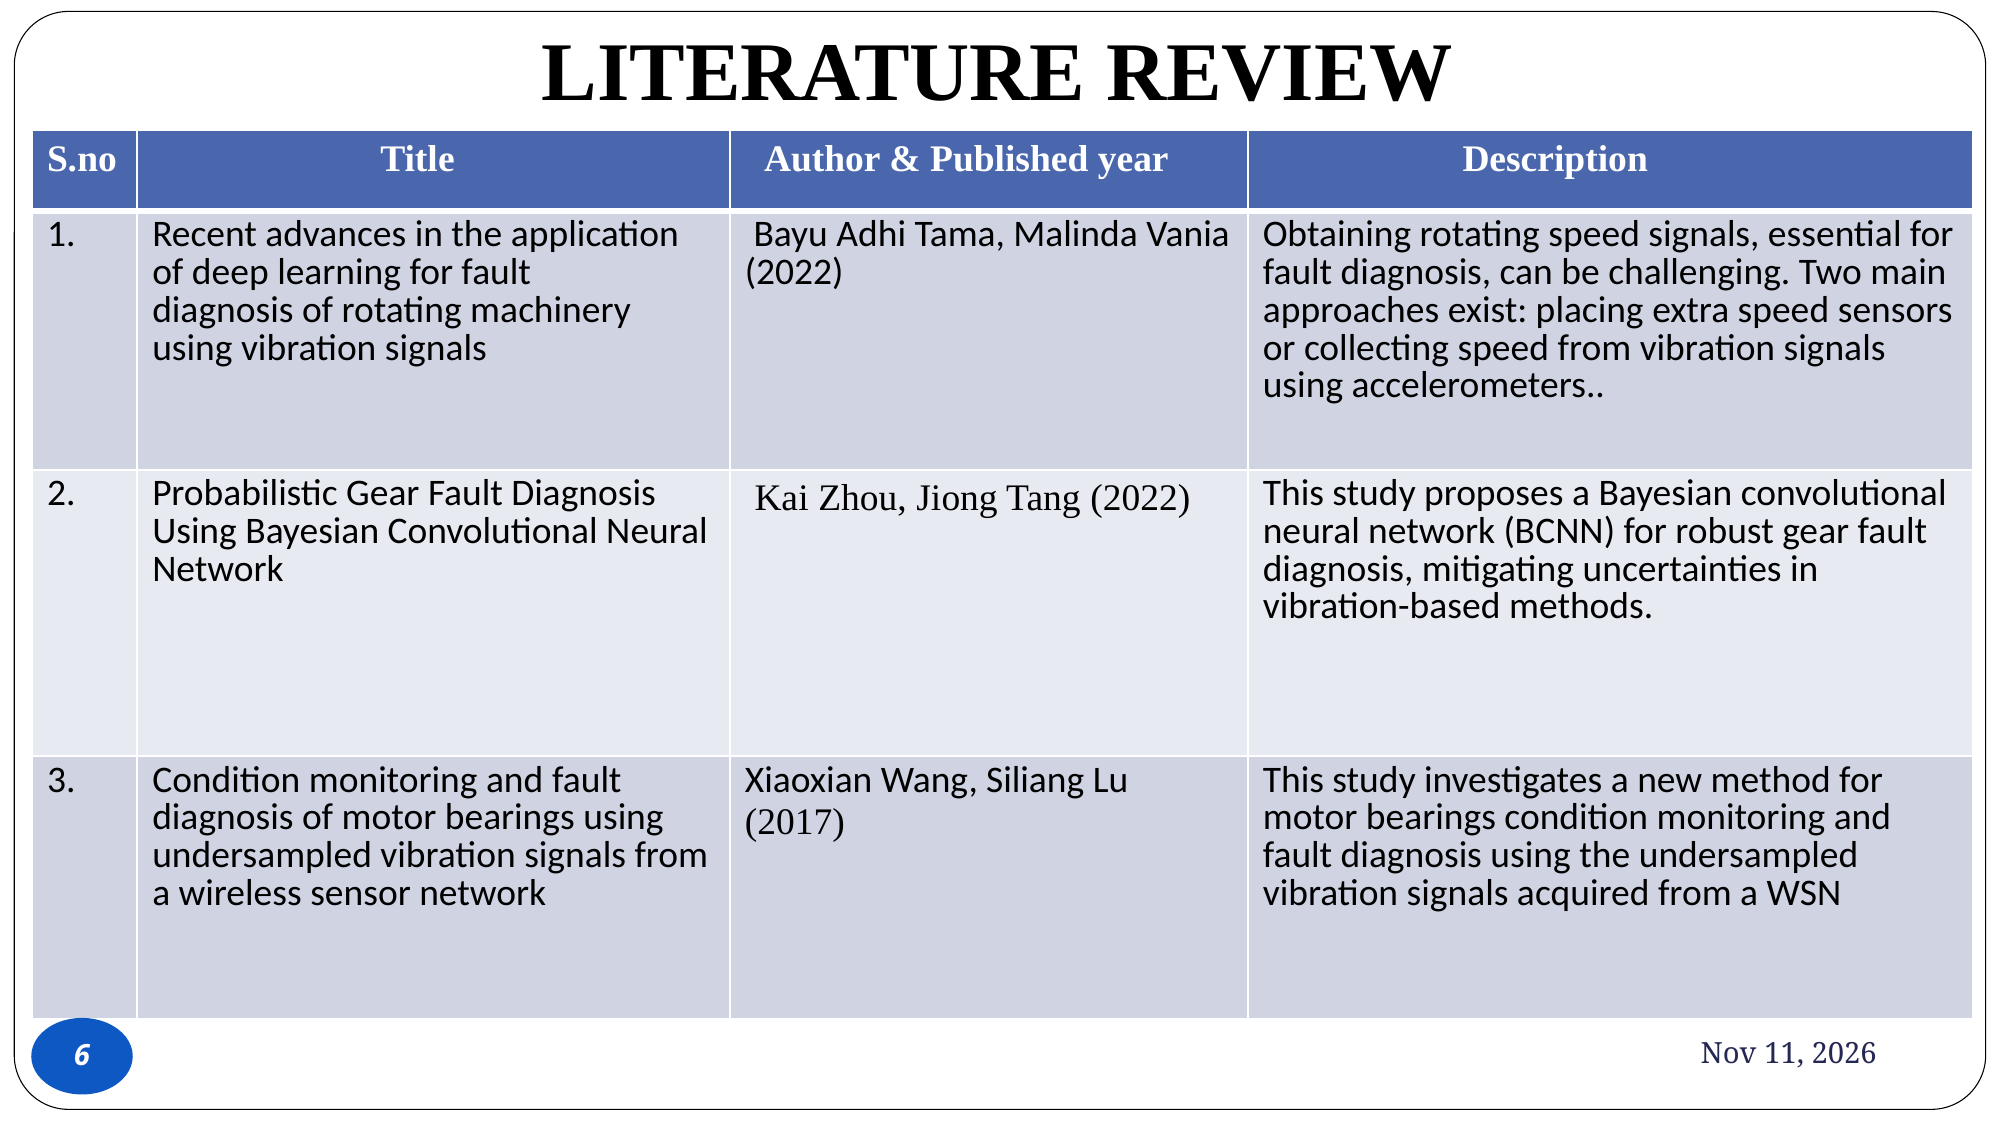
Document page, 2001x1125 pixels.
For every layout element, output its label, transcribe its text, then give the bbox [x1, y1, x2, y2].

table_cell This study investigates a new method for motor bearings condition monitoring and fault diagnosis using the undersampled vibration signals acquired from a WSN [1249, 757, 1972, 1018]
title LITERATURE REVIEW [153, 40, 1854, 130]
table_cell 2. [33, 471, 136, 755]
table_cell This study proposes a Bayesian convolutional neural network (BCNN) for robust gear fault diagnosis, mitigating uncertainties in vibration-based methods. [1249, 471, 1972, 755]
table_header Description [1249, 131, 1972, 208]
table_header S.no [33, 131, 136, 208]
slide_number 6 [31, 1017, 133, 1095]
slide_number 26-May-24 [1350, 1015, 1892, 1094]
table_cell 3. [33, 757, 136, 1018]
table_cell Obtaining rotating speed signals, essential for fault diagnosis, can be challenging. Two main approaches exist: placing extra speed sensors or collecting speed from vibration signals using accelerometers.. [1249, 214, 1972, 469]
table_cell Xiaoxian Wang, Siliang Lu (2017) [731, 757, 1247, 1018]
table_header Title [138, 131, 729, 208]
table_cell 1. [33, 214, 136, 469]
table_header Author & Published year [731, 131, 1247, 208]
table_cell Bayu Adhi Tama, Malinda Vania (2022) [731, 214, 1247, 469]
table_cell Recent advances in the application of deep learning for fault diagnosis of rotating machinery using vibration signals [138, 214, 729, 469]
table_cell Probabilistic Gear Fault Diagnosis Using Bayesian Convolutional Neural Network [138, 471, 729, 755]
table_cell Condition monitoring and fault diagnosis of motor bearings using undersampled vibration signals from a wireless sensor network [138, 757, 729, 1018]
table_cell Kai Zhou, Jiong Tang (2022) [731, 471, 1247, 755]
